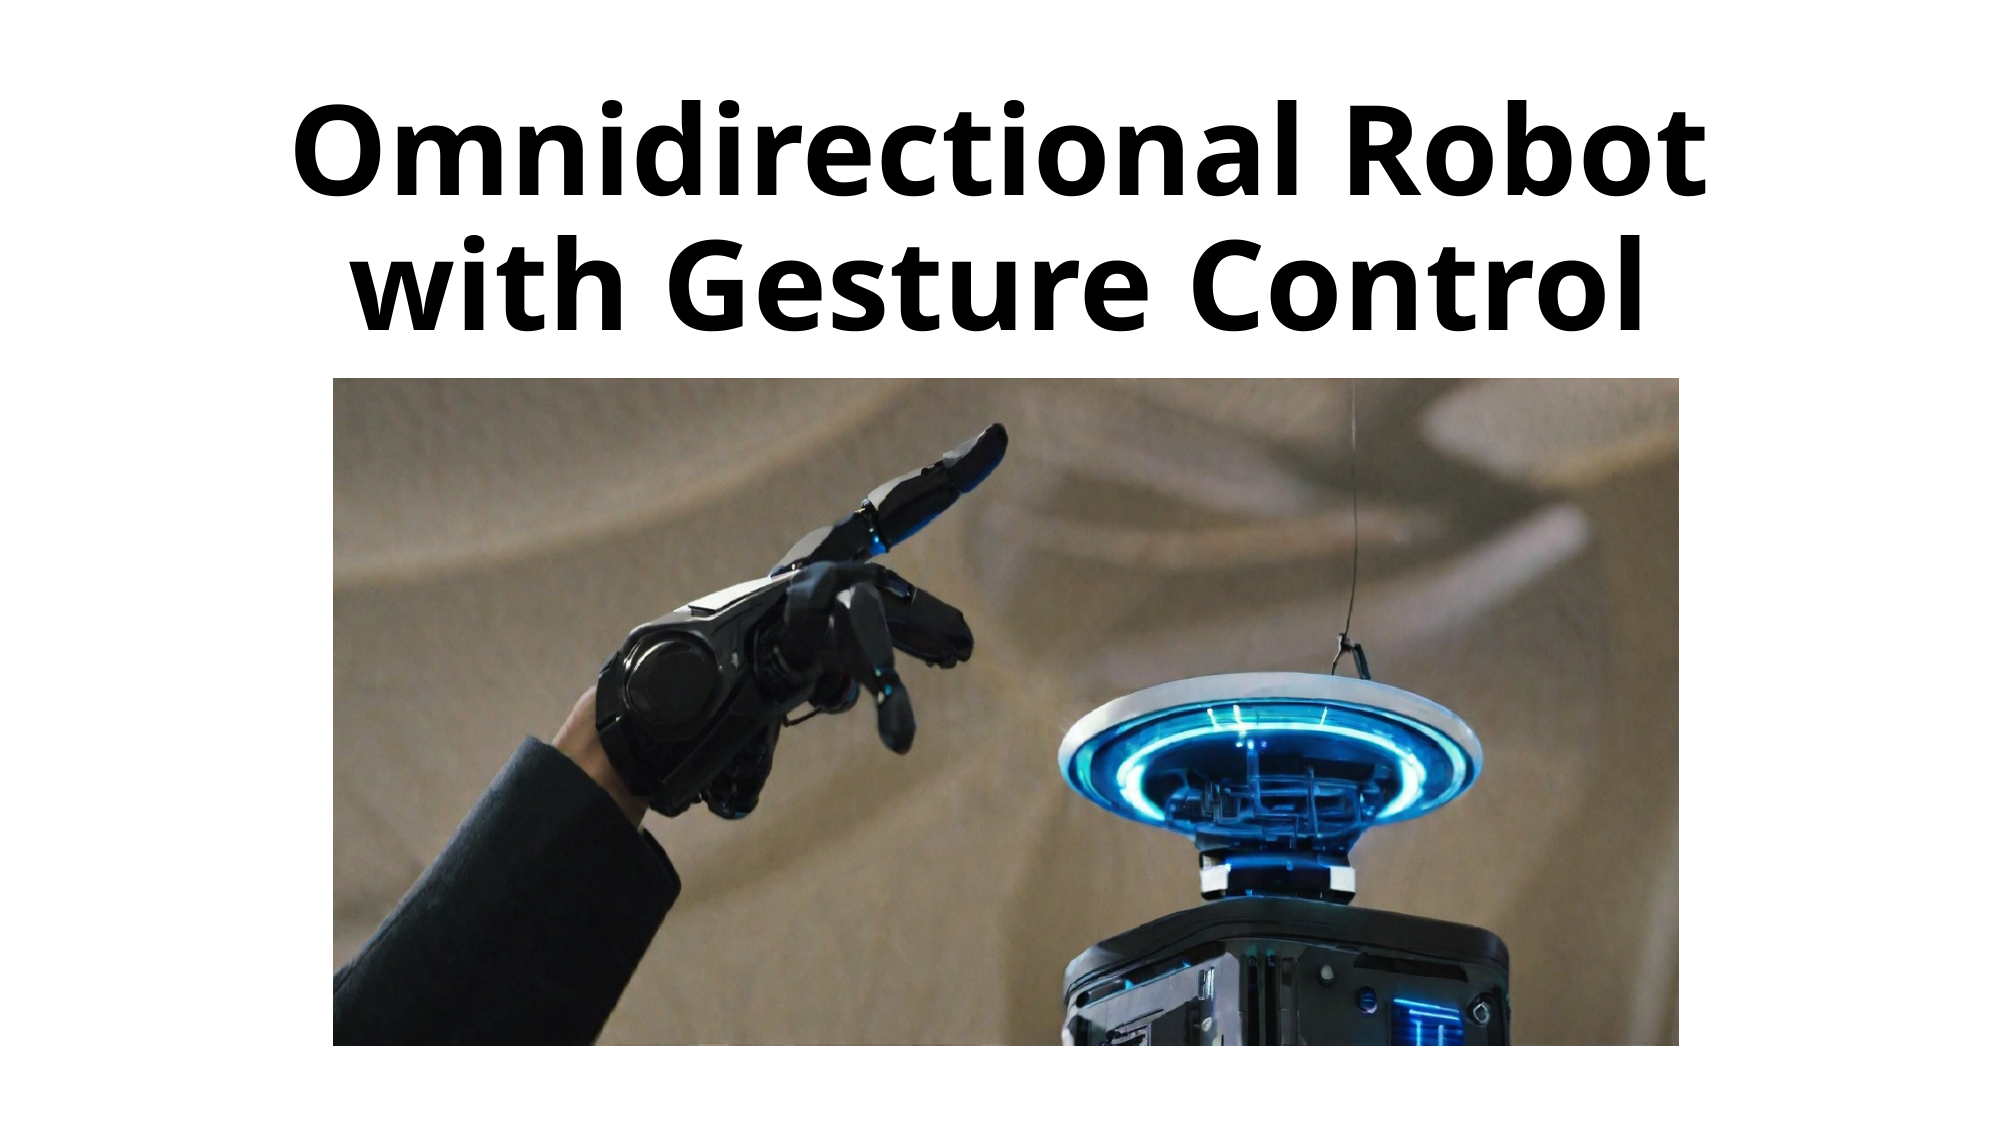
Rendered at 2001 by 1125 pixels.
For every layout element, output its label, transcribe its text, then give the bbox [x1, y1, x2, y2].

title Omnidirectional Robot with Gesture Control [249, 52, 1750, 366]
picture [333, 378, 1679, 1046]
